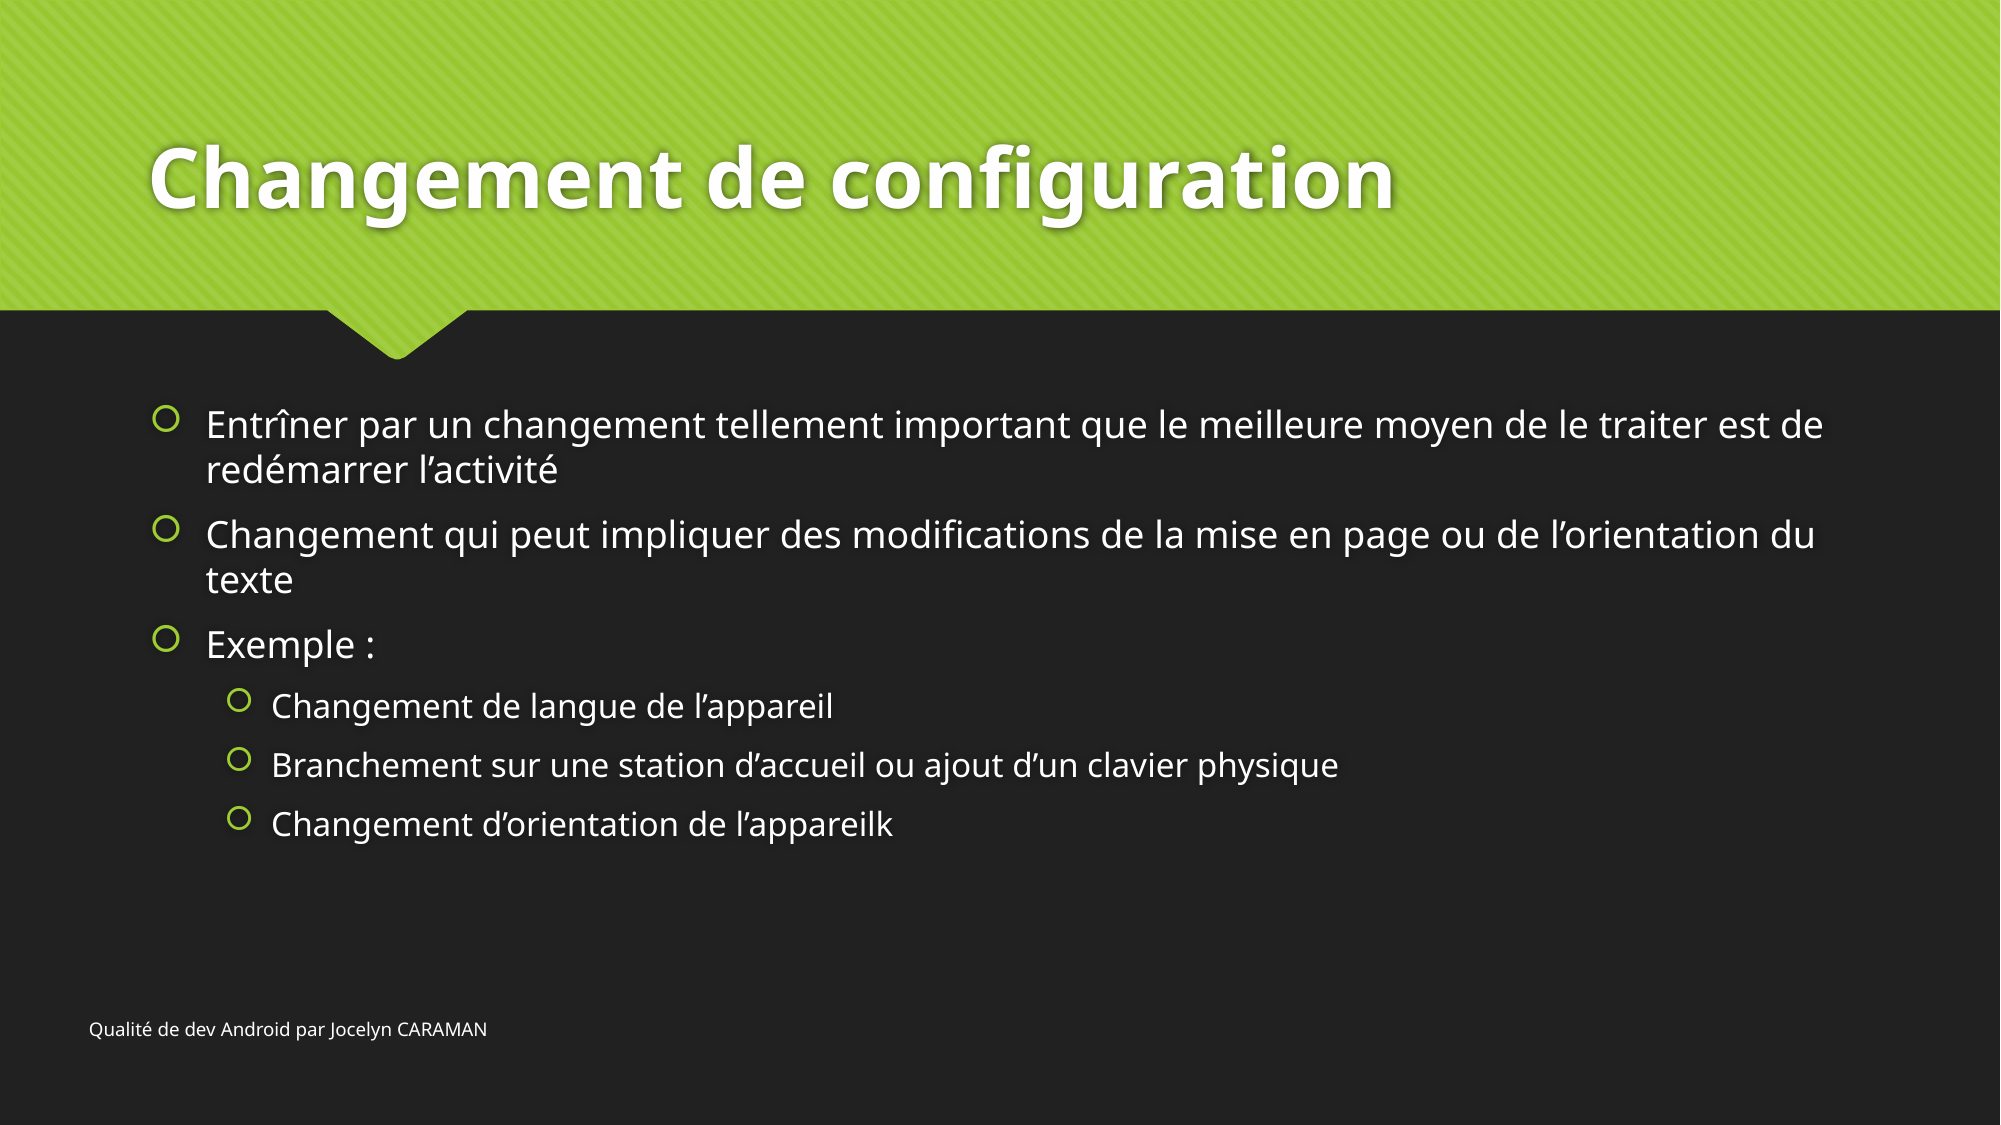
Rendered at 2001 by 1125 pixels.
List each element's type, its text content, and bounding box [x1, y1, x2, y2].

footer Qualité de dev Android par Jocelyn CARAMAN [74, 991, 1493, 1051]
title Changement de configuration [132, 73, 1868, 233]
list Entrîner par un changement tellement important que le meilleure moyen de le traiter est de redémarrer l’activité Changement qui peut impliquer des modifications de la mise en page ou de l’orientation du texte Exemple : Changement de langue de l’appareil Branchement sur une station d’accueil ou ajout d’un clavier physique Changement d’orientation de l’appareilk [134, 364, 1866, 962]
